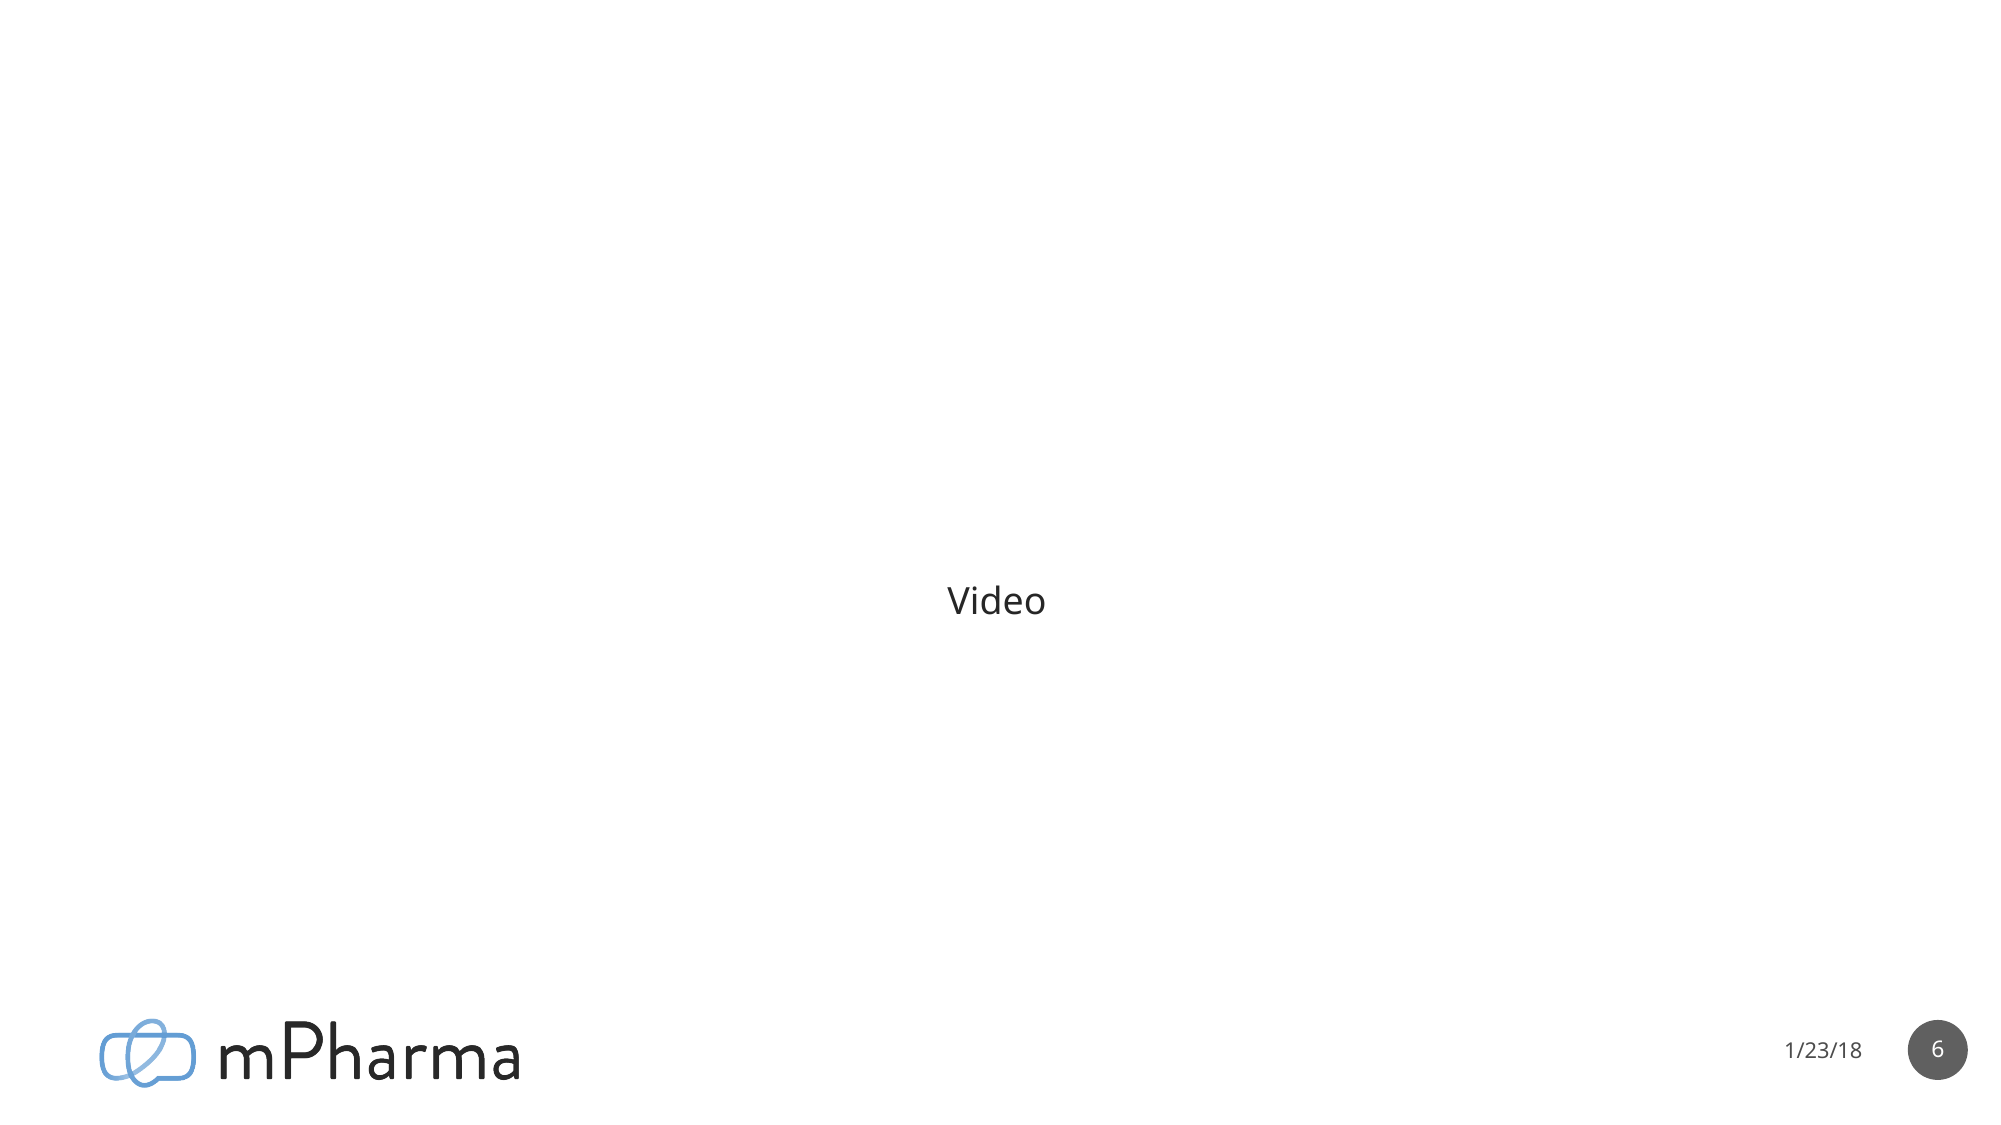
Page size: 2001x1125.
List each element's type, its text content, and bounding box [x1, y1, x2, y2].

picture [86, 1003, 525, 1096]
list Video [86, 257, 1908, 942]
slide_number 6 [1907, 1019, 1968, 1080]
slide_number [1426, 1023, 1878, 1077]
